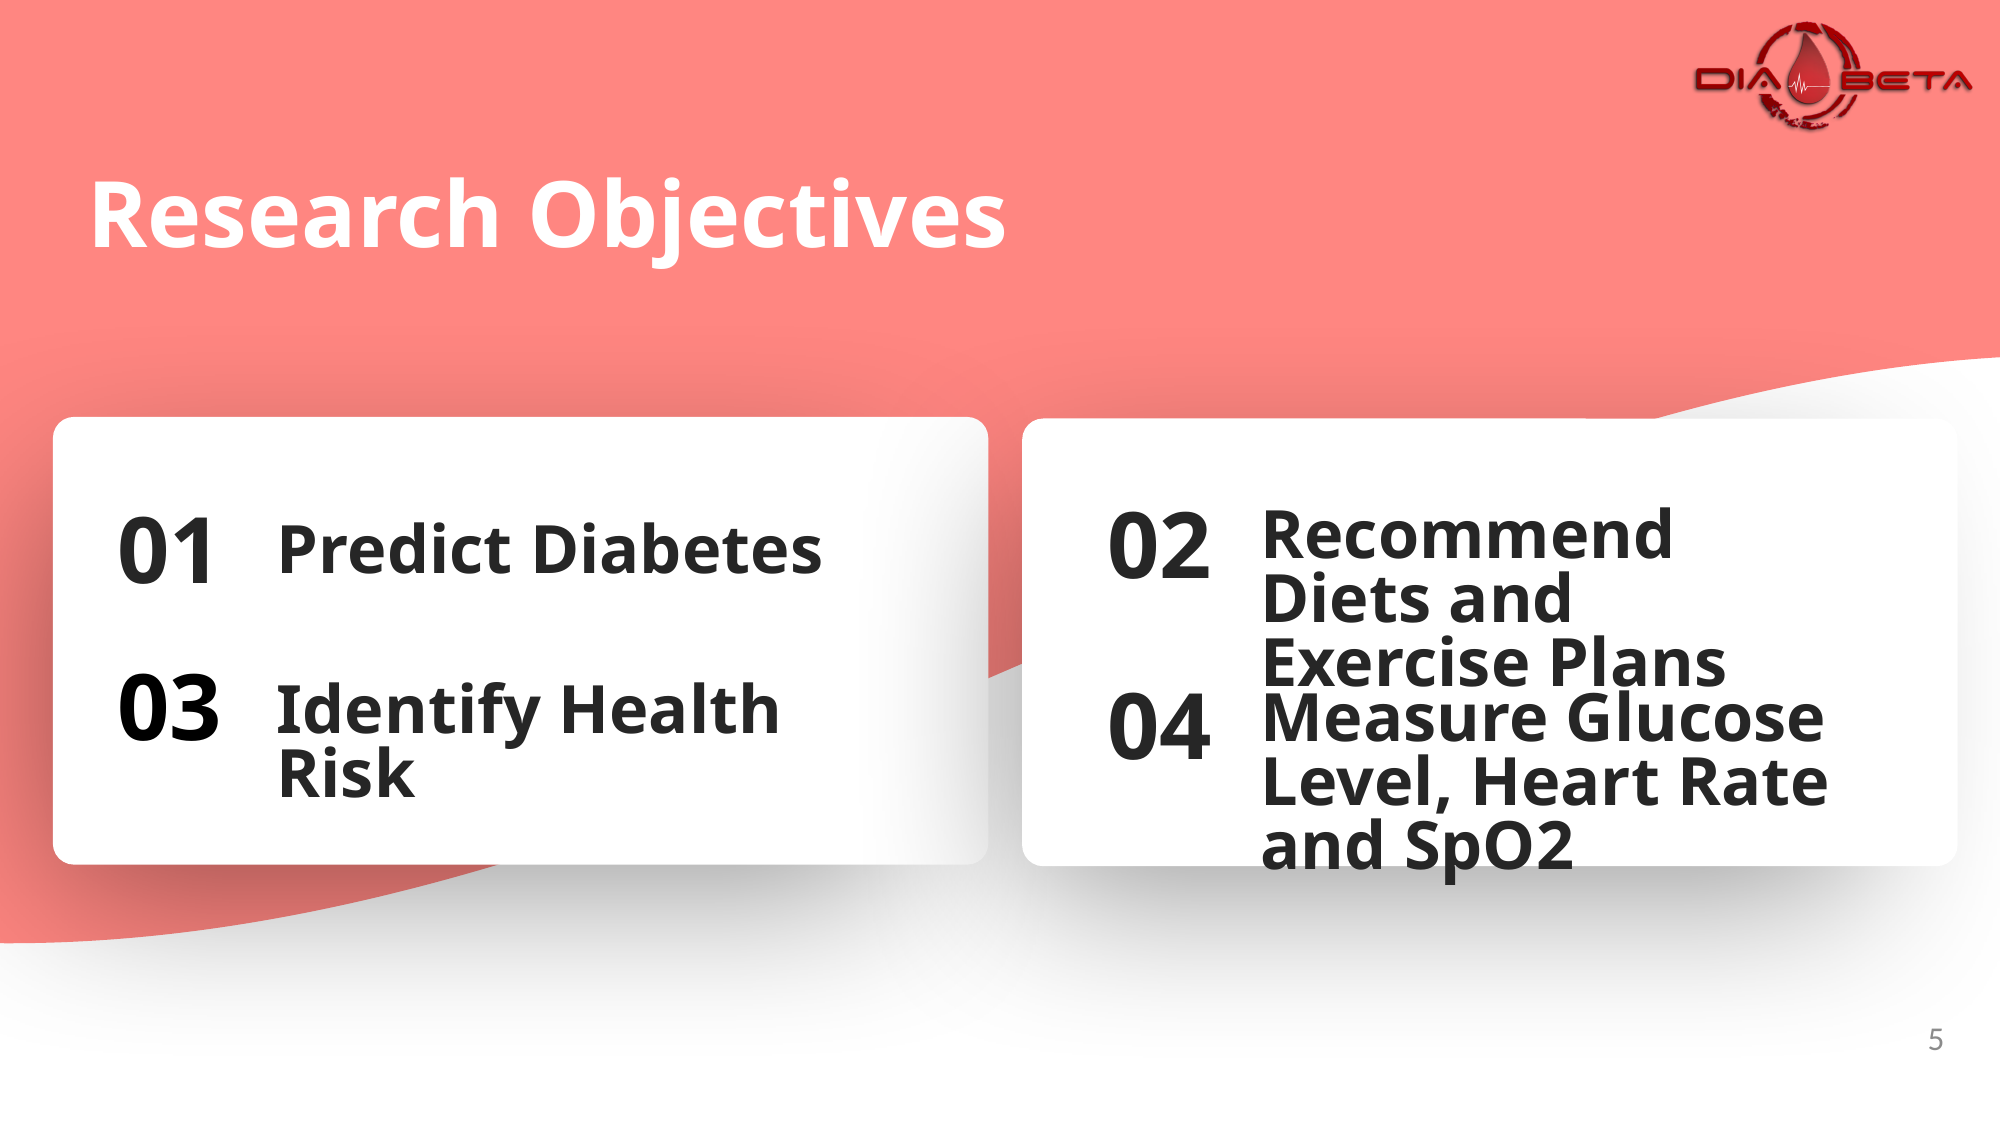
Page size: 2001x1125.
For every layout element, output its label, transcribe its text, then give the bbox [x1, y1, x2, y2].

text_box [0, 0, 2000, 437]
text_box Research Objectives [72, 148, 1302, 274]
text_box Identify Health Risk [262, 675, 922, 818]
text_box [1021, 417, 1959, 868]
text_box 03 [72, 641, 238, 767]
slide_number 5 [1513, 1007, 1960, 1068]
text_box Recommend Diets and Exercise Plans [1245, 499, 1840, 682]
text_box 01 [72, 484, 238, 609]
picture [1575, 0, 2000, 220]
text_box Measure Glucose Level, Heart Rate and SpO2 [1245, 682, 1971, 890]
text_box 04 [1062, 660, 1228, 785]
text_box Predict Diabetes [262, 515, 922, 594]
text_box [51, 415, 985, 866]
text_box 02 [1062, 479, 1228, 605]
